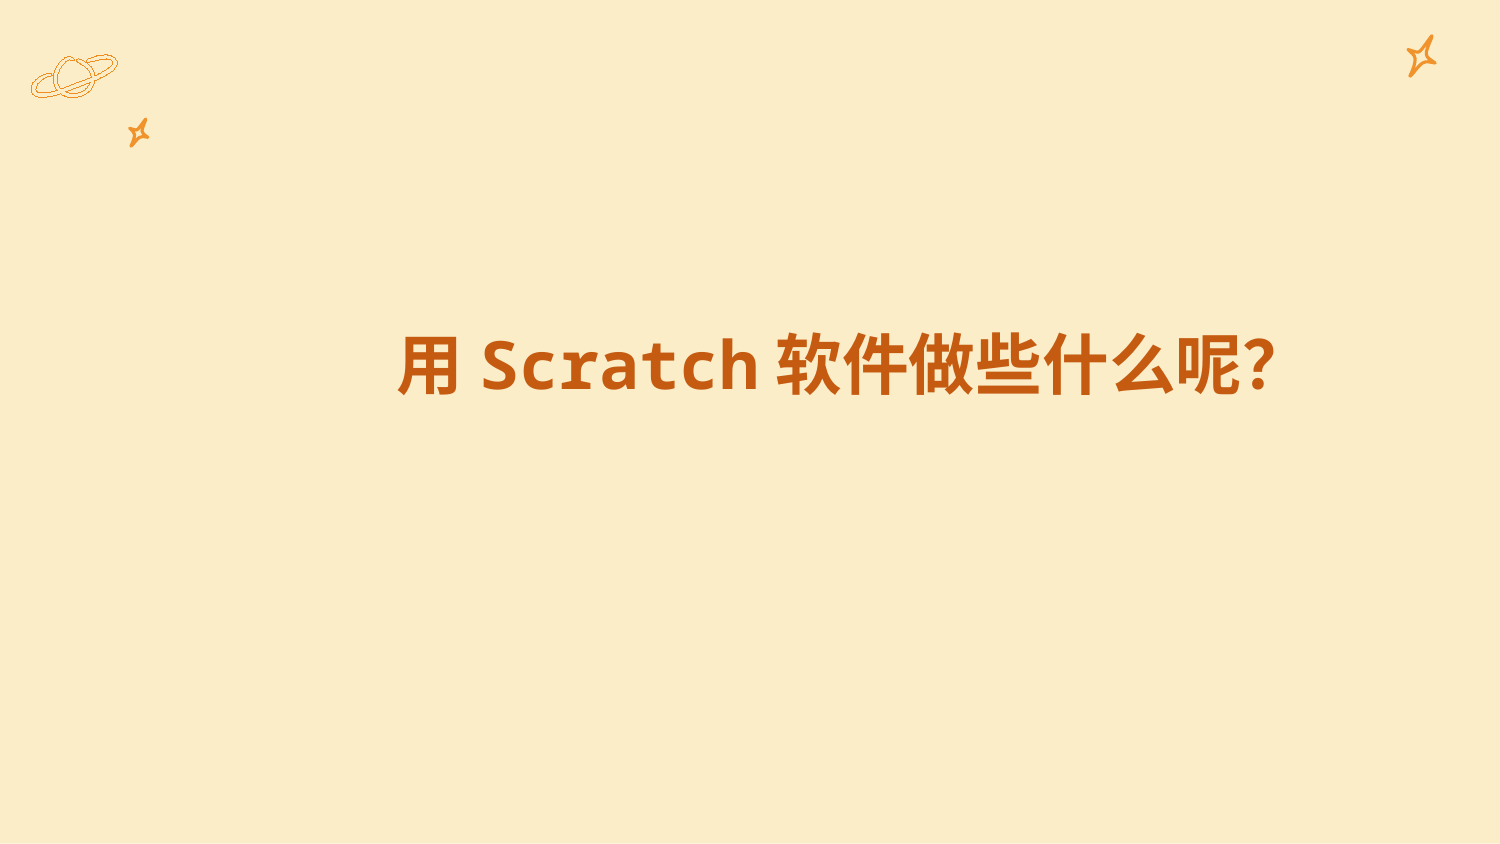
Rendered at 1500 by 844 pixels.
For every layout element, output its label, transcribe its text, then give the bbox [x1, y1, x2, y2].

title 用Scratch软件做些什么呢？ [381, 323, 1500, 413]
